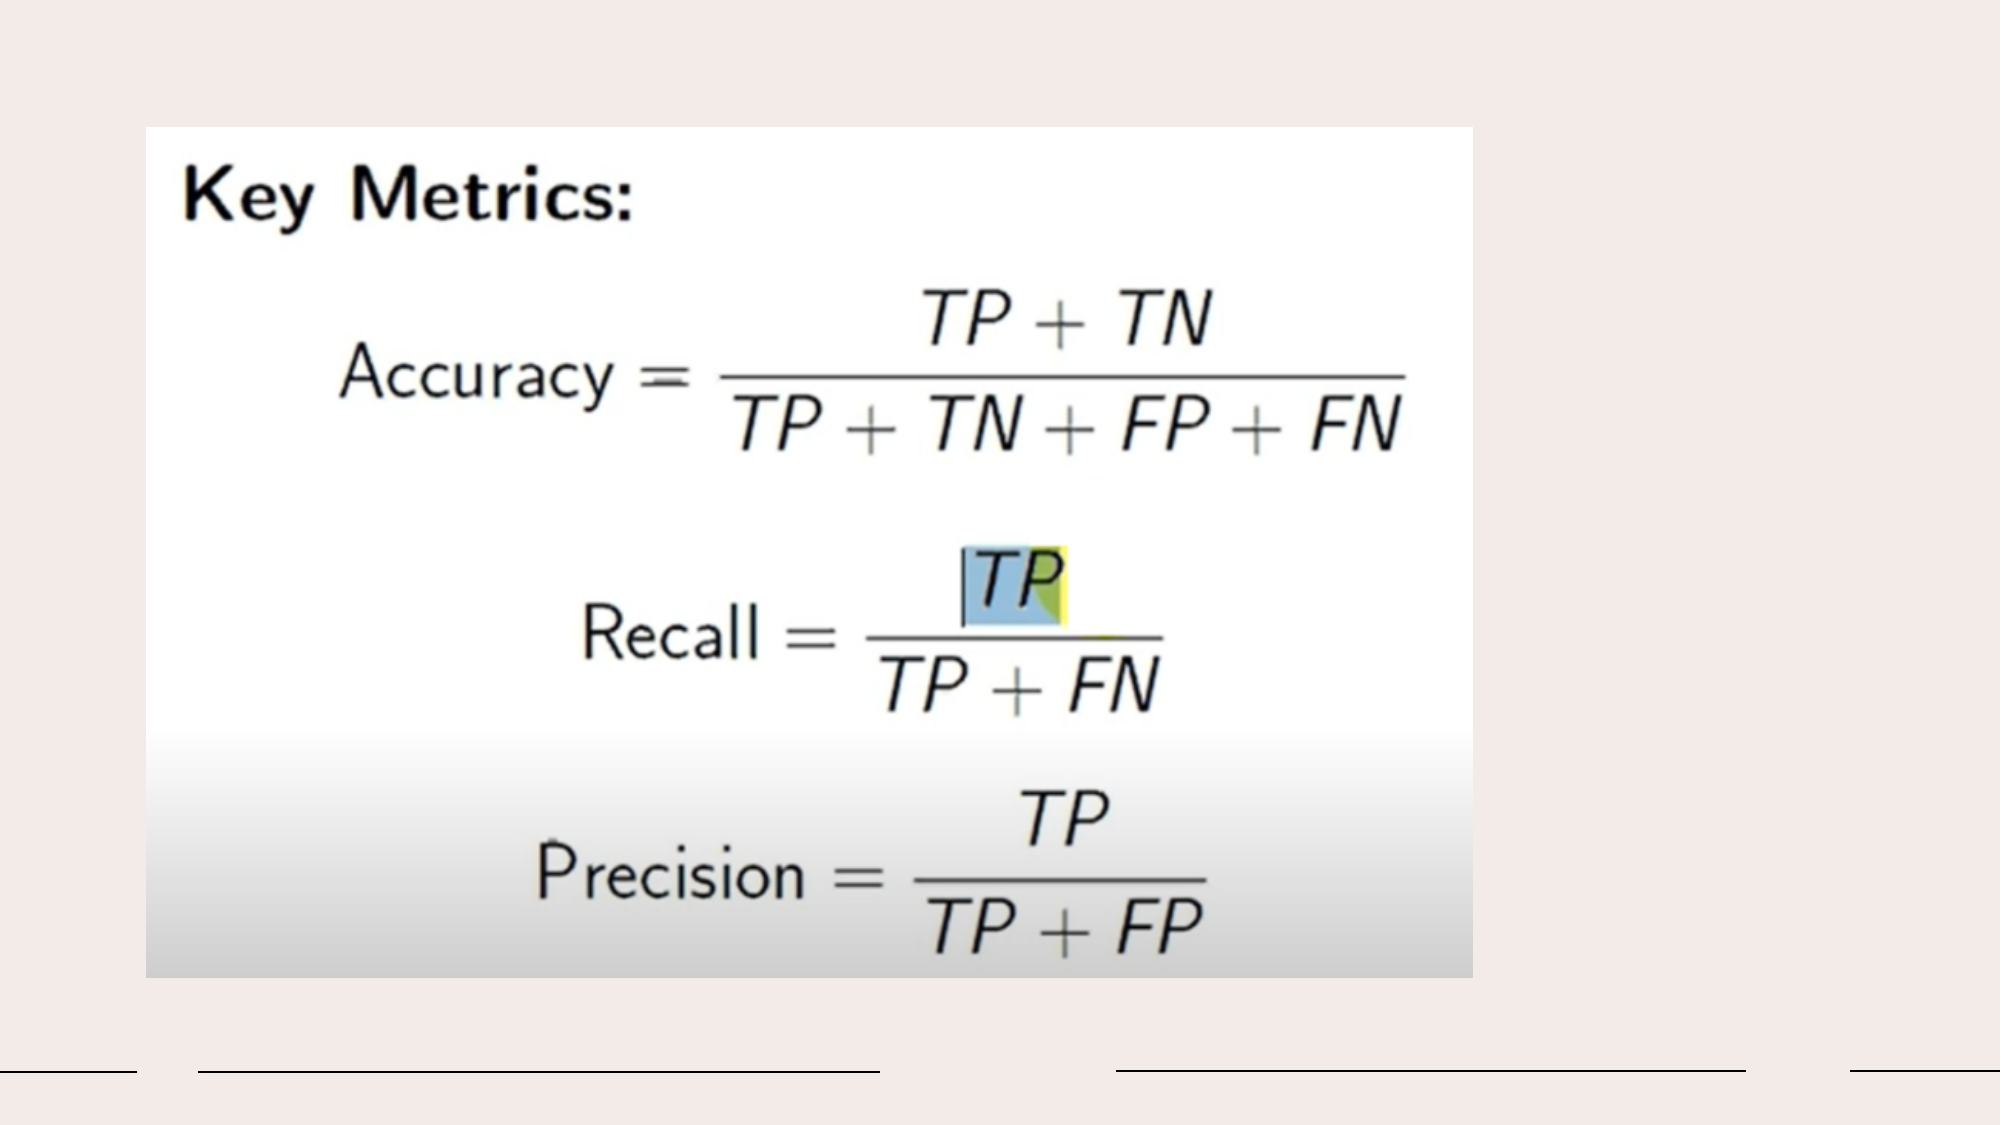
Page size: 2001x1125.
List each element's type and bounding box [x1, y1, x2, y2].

picture [146, 127, 1473, 978]
